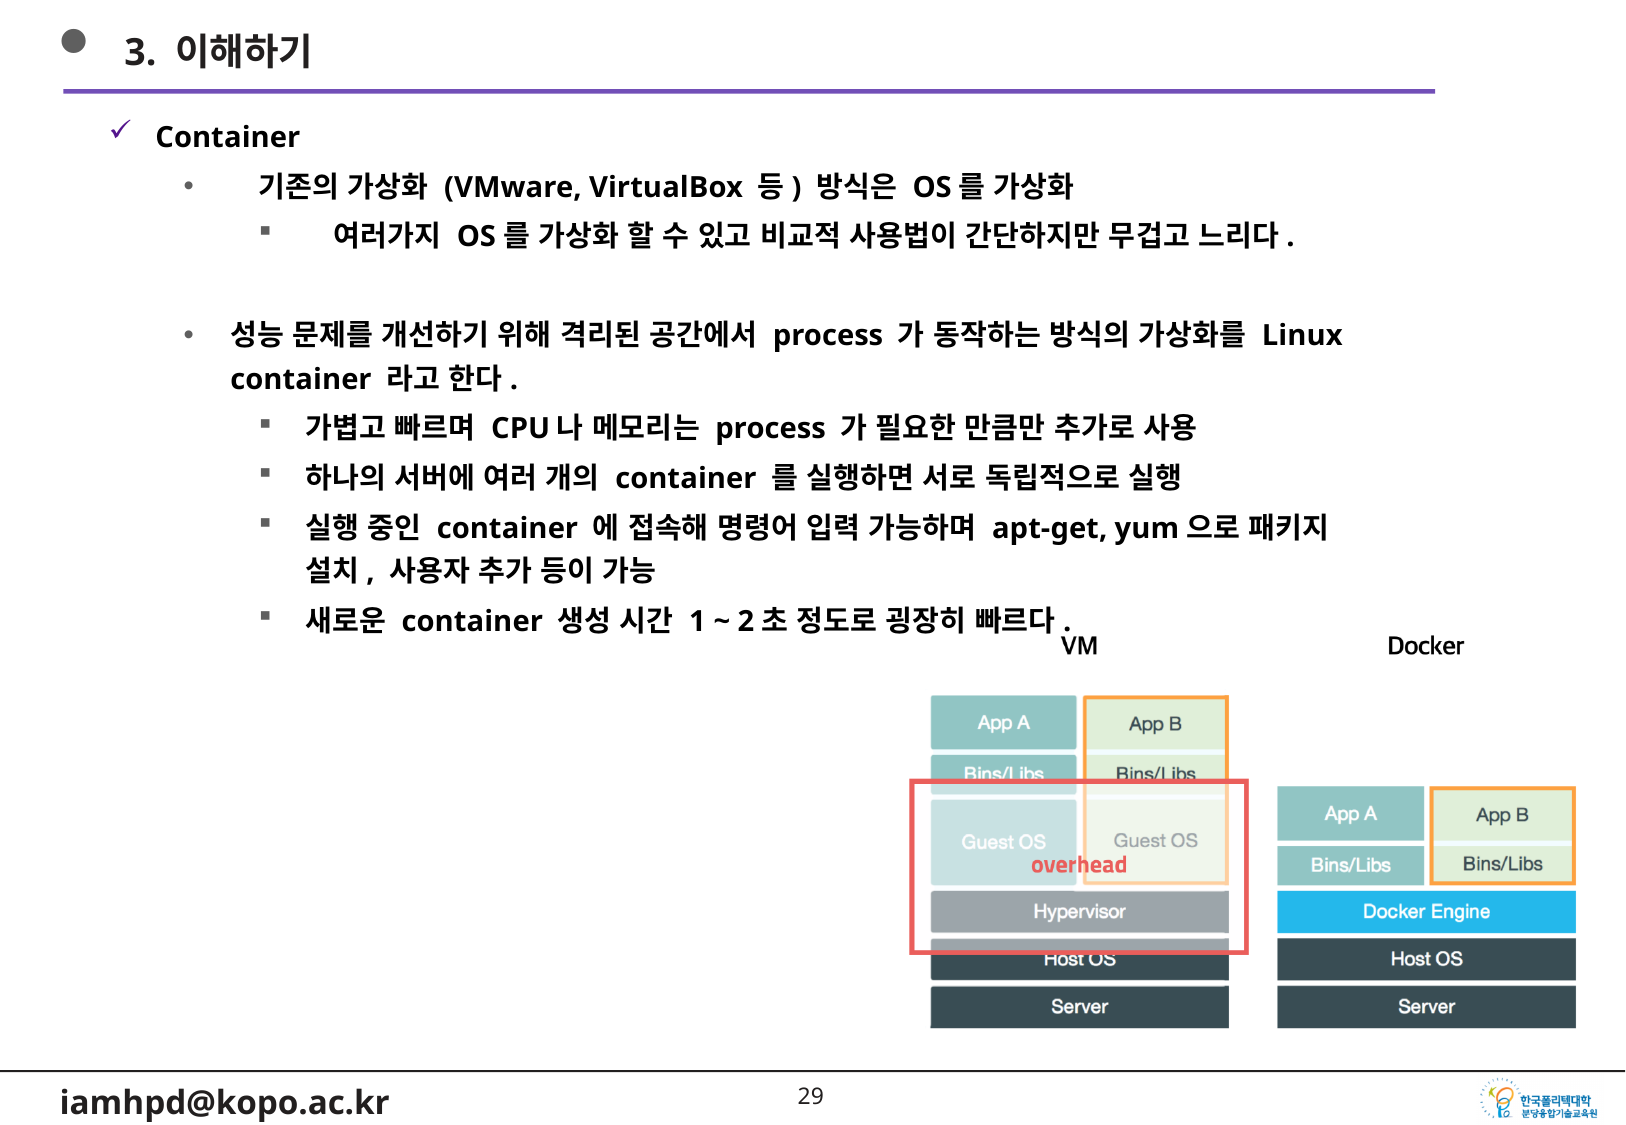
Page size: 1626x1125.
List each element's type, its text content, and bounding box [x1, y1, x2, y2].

picture [1476, 1073, 1604, 1125]
text_box [44, 0, 1604, 114]
text_box 3. 이해하기 [109, 20, 943, 93]
text_box 28 [765, 1072, 857, 1123]
picture [897, 616, 1605, 1054]
text_box Container 기존의 가상화 (VMware, VirtualBox 등) 방식은 OS를 가상화 여러가지 OS를 가상화 할 수 있고 비교적 사용법이 간단하지만 무겁고 느리다. 성능 문제를 개선하기 위해 격리된 공간에서 process 가 동작하는 방식의 가상화를 Linux container 라고 한다. 가볍고 빠르며 CPU나 메모리는 process 가 필요한 만큼만 추가로 사용 하나의 서버에 여러 개의 container 를 실행하면 서로 독립적으로 실행 실행 중인 container 에 접속해 명령어 입력 가능하며 apt-get, yum으로 패키지 설치, 사용자 추가 등이 가능 새로운 container 생성 시간 1 ~ 2초 정도로 굉장히 빠르다. [87, 97, 1412, 519]
